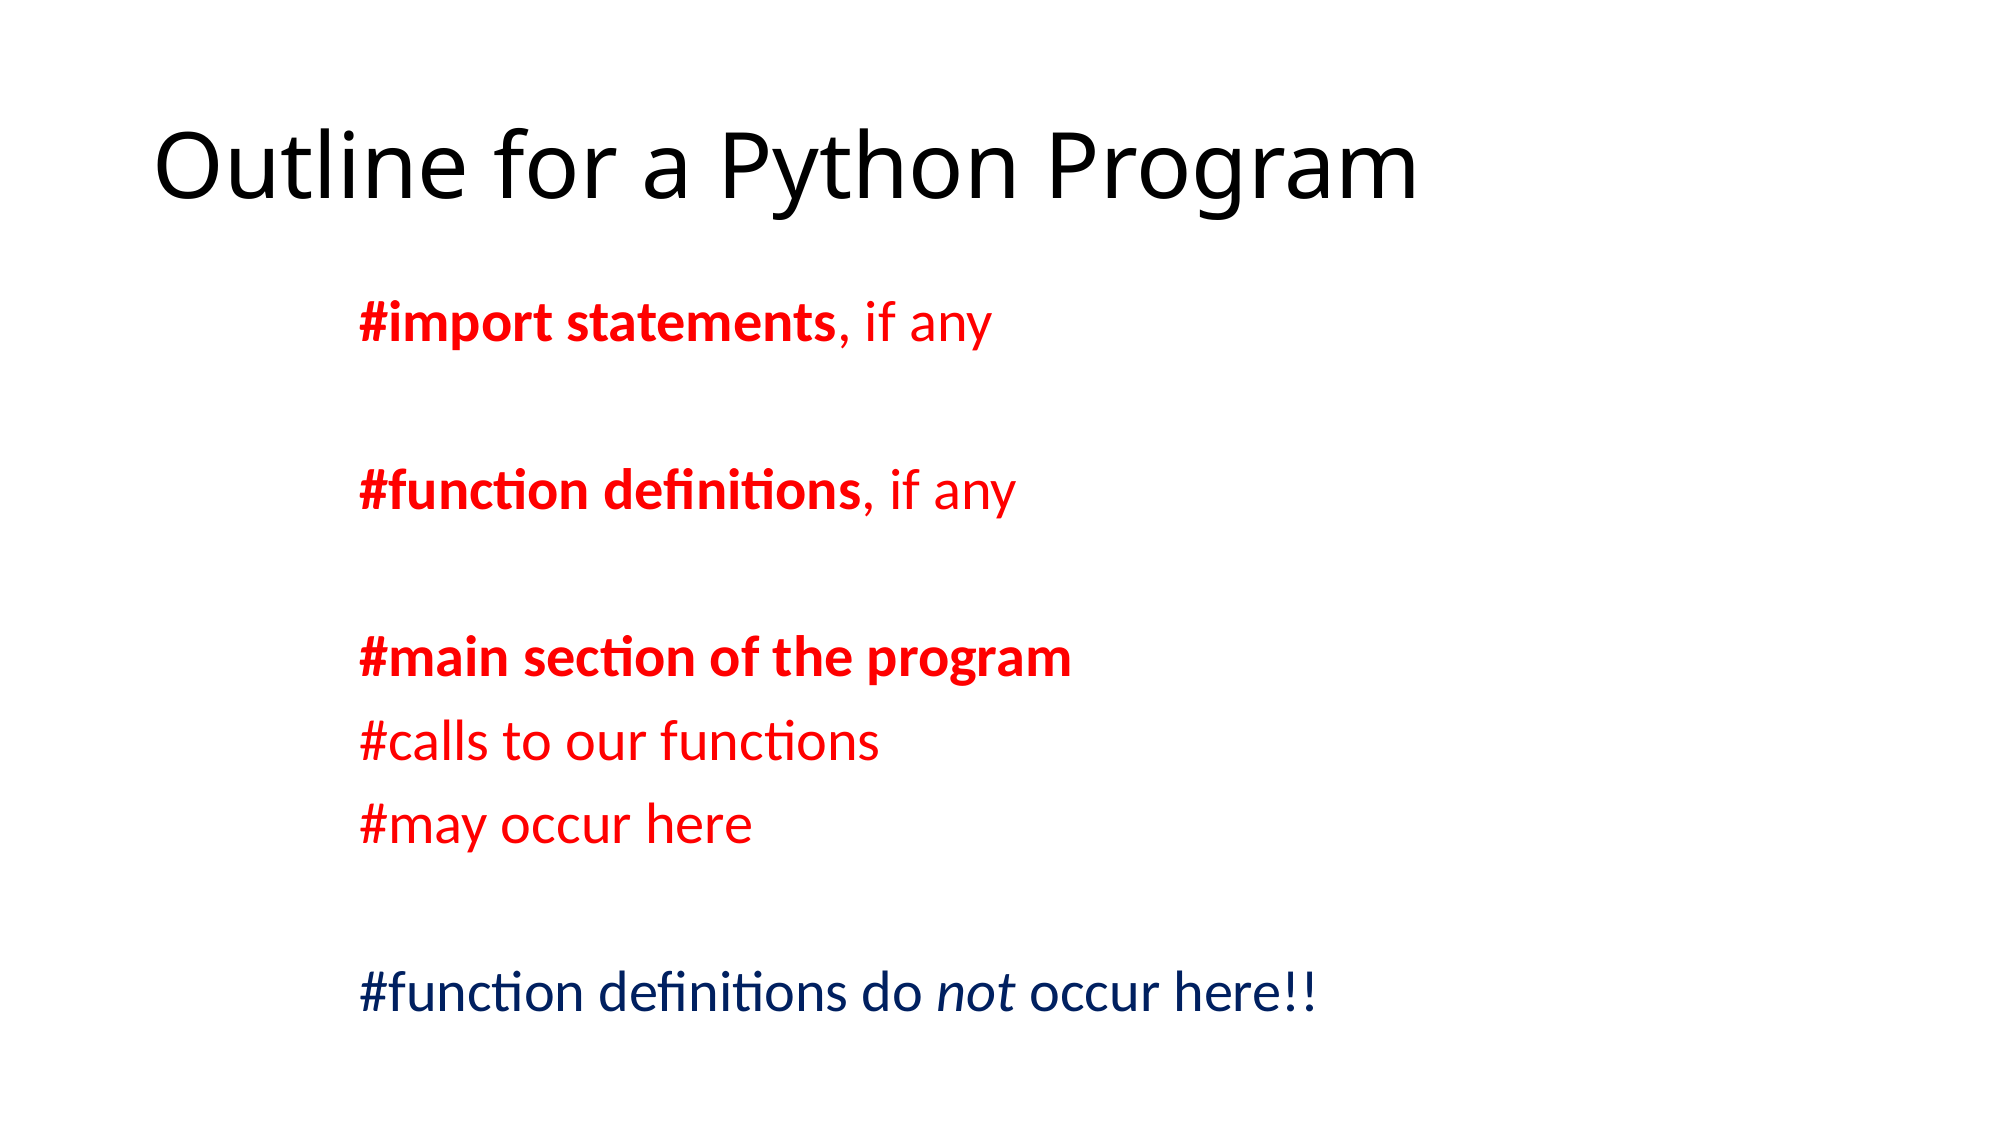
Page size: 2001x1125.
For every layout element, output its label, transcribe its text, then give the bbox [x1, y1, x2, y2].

list #import statements, if any #function definitions, if any #main section of the program #calls to our functions #may occur here #function definitions do not occur here!! [324, 284, 1675, 1059]
title Outline for a Python Program [137, 59, 1863, 278]
